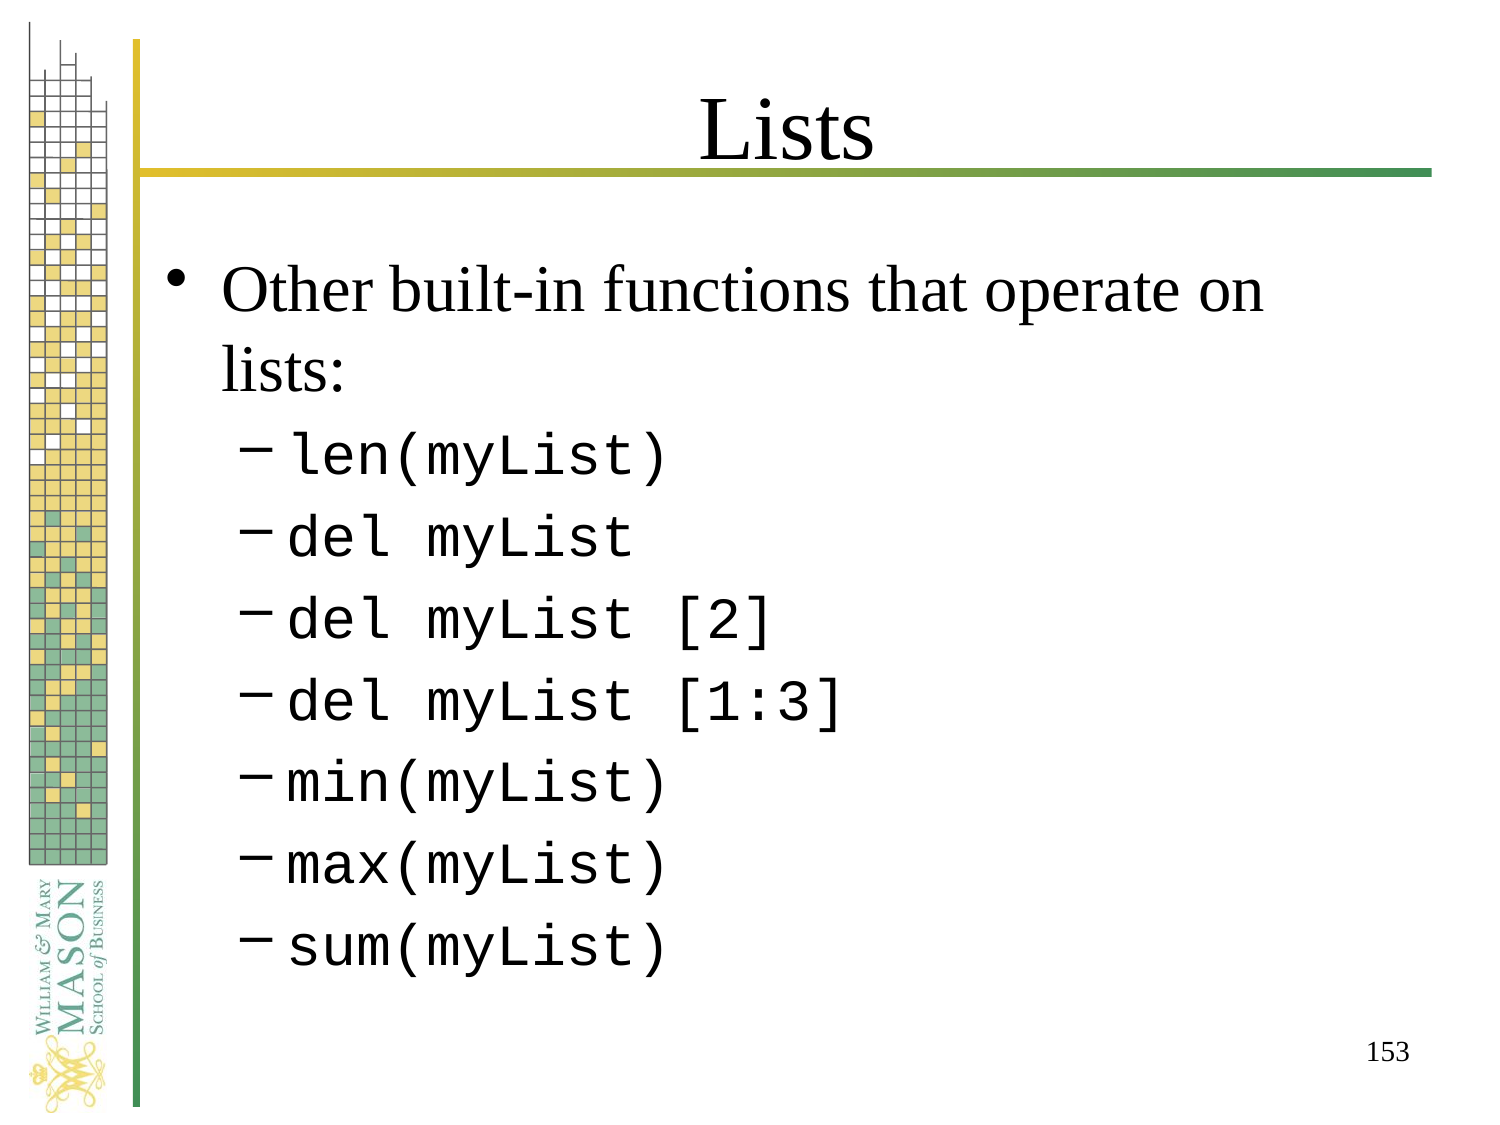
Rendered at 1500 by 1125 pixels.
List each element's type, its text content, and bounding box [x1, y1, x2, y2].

slide_number 153 [1048, 1024, 1426, 1103]
list Other built-in functions that operate on lists: len(myList) del myList del myList [2] del myList [1:3] min(myList) max(myList) sum(myList) [150, 237, 1425, 1005]
title Lists [150, 45, 1425, 200]
title Boolean Statements [29, 879, 107, 1113]
